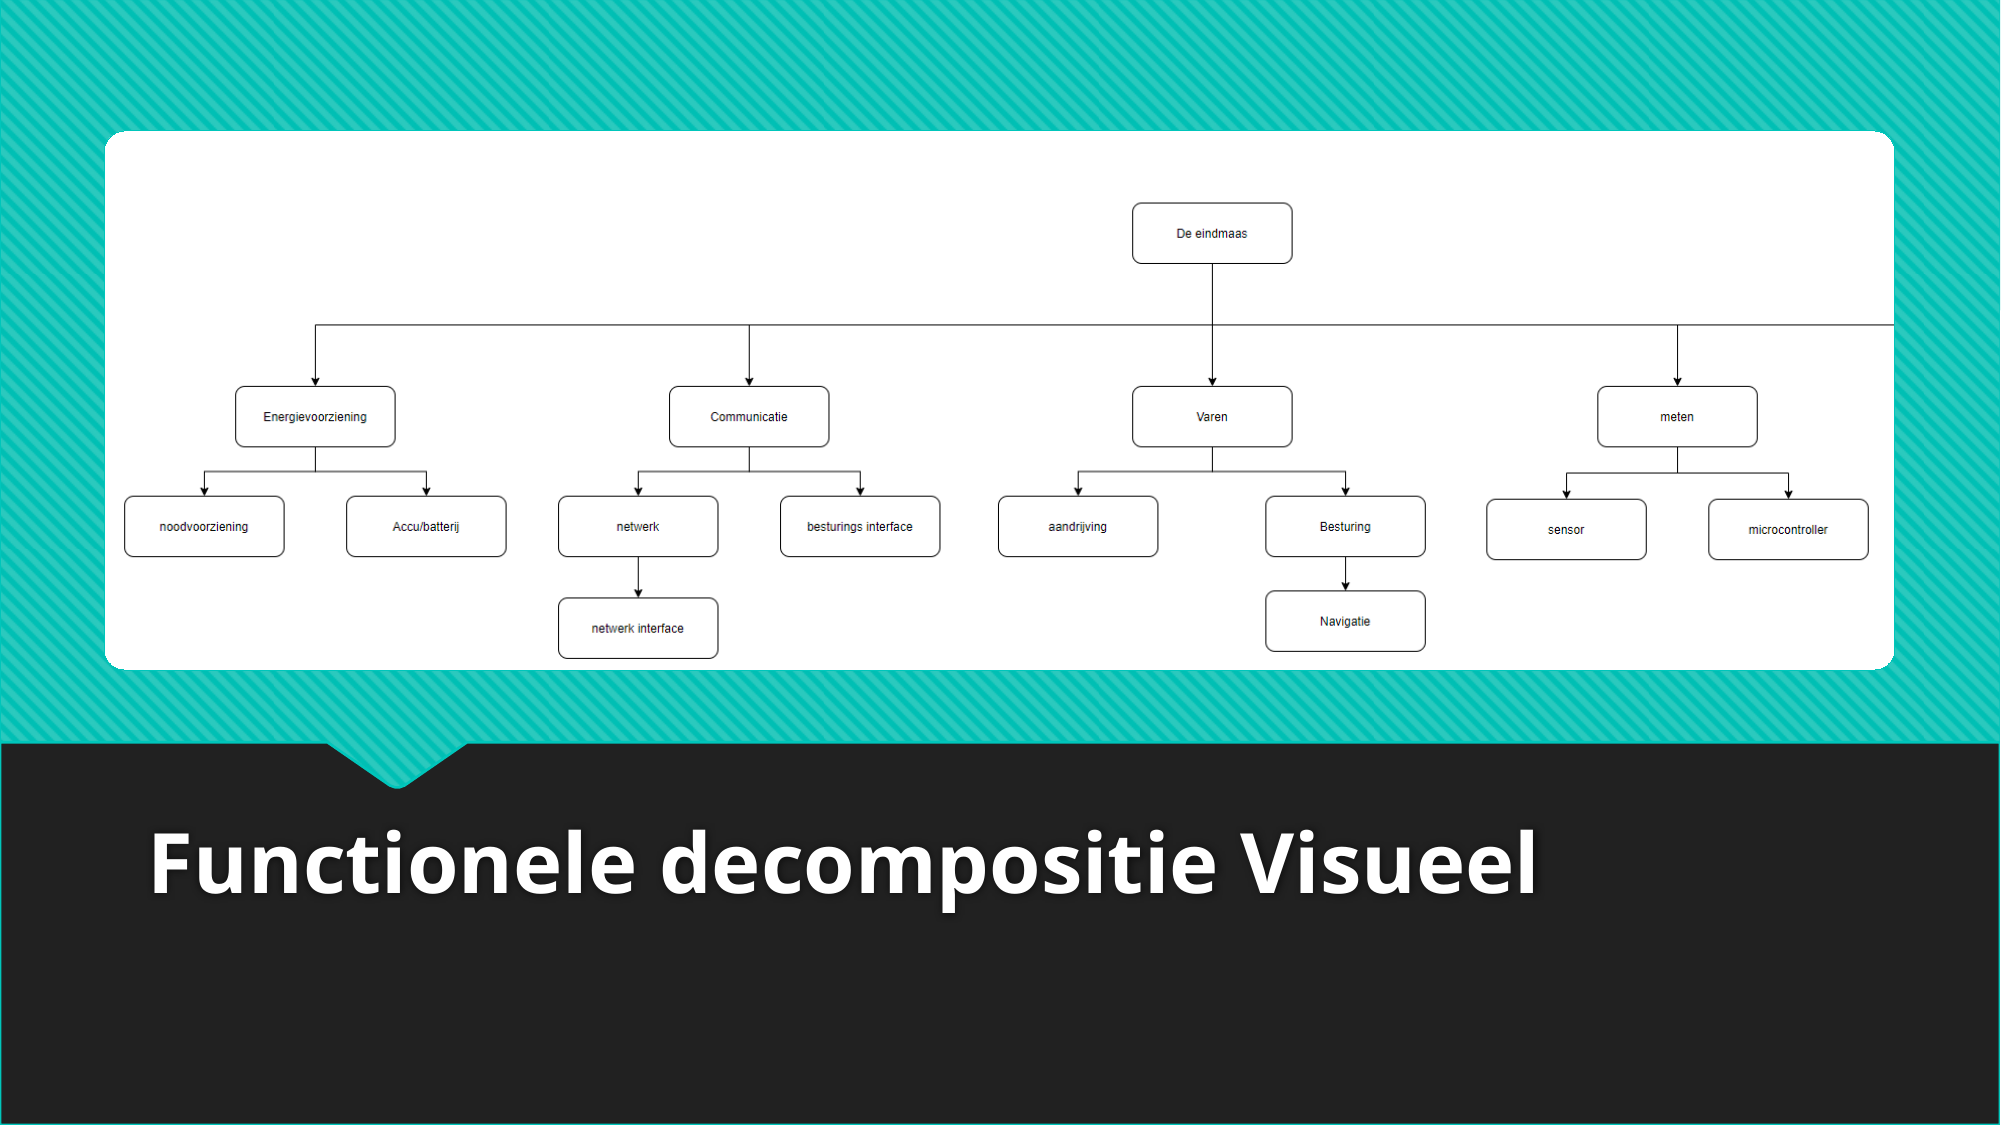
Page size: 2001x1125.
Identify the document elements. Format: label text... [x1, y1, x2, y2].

text_box [0, 740, 2000, 1125]
title Functionele decompositie Visueel [132, 790, 1868, 919]
text_box [0, 0, 2000, 781]
picture [103, 130, 1896, 671]
